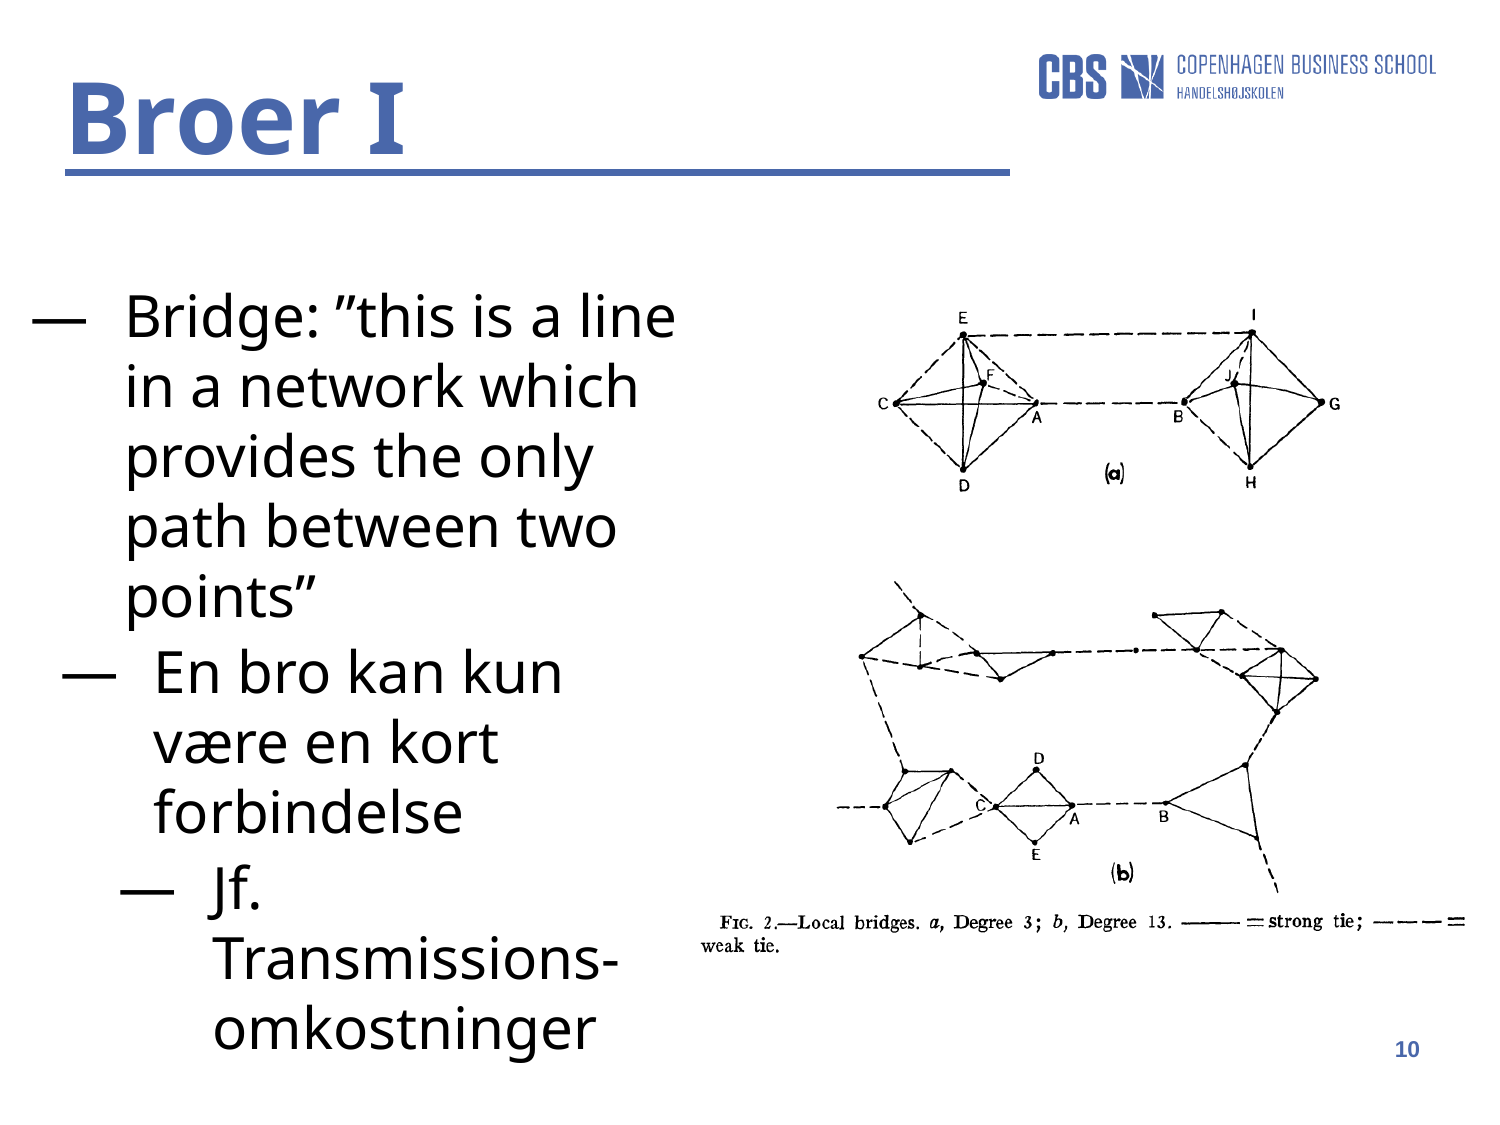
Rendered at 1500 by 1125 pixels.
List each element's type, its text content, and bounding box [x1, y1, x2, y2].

picture [679, 302, 1480, 975]
list Broer I [64, 54, 1011, 172]
list Bridge: ”this is a line in a network which provides the only path between two points” En bro kan kun være en kort forbindelse Jf. Transmissions-omkostninger [30, 279, 681, 1124]
picture [1039, 54, 1436, 99]
